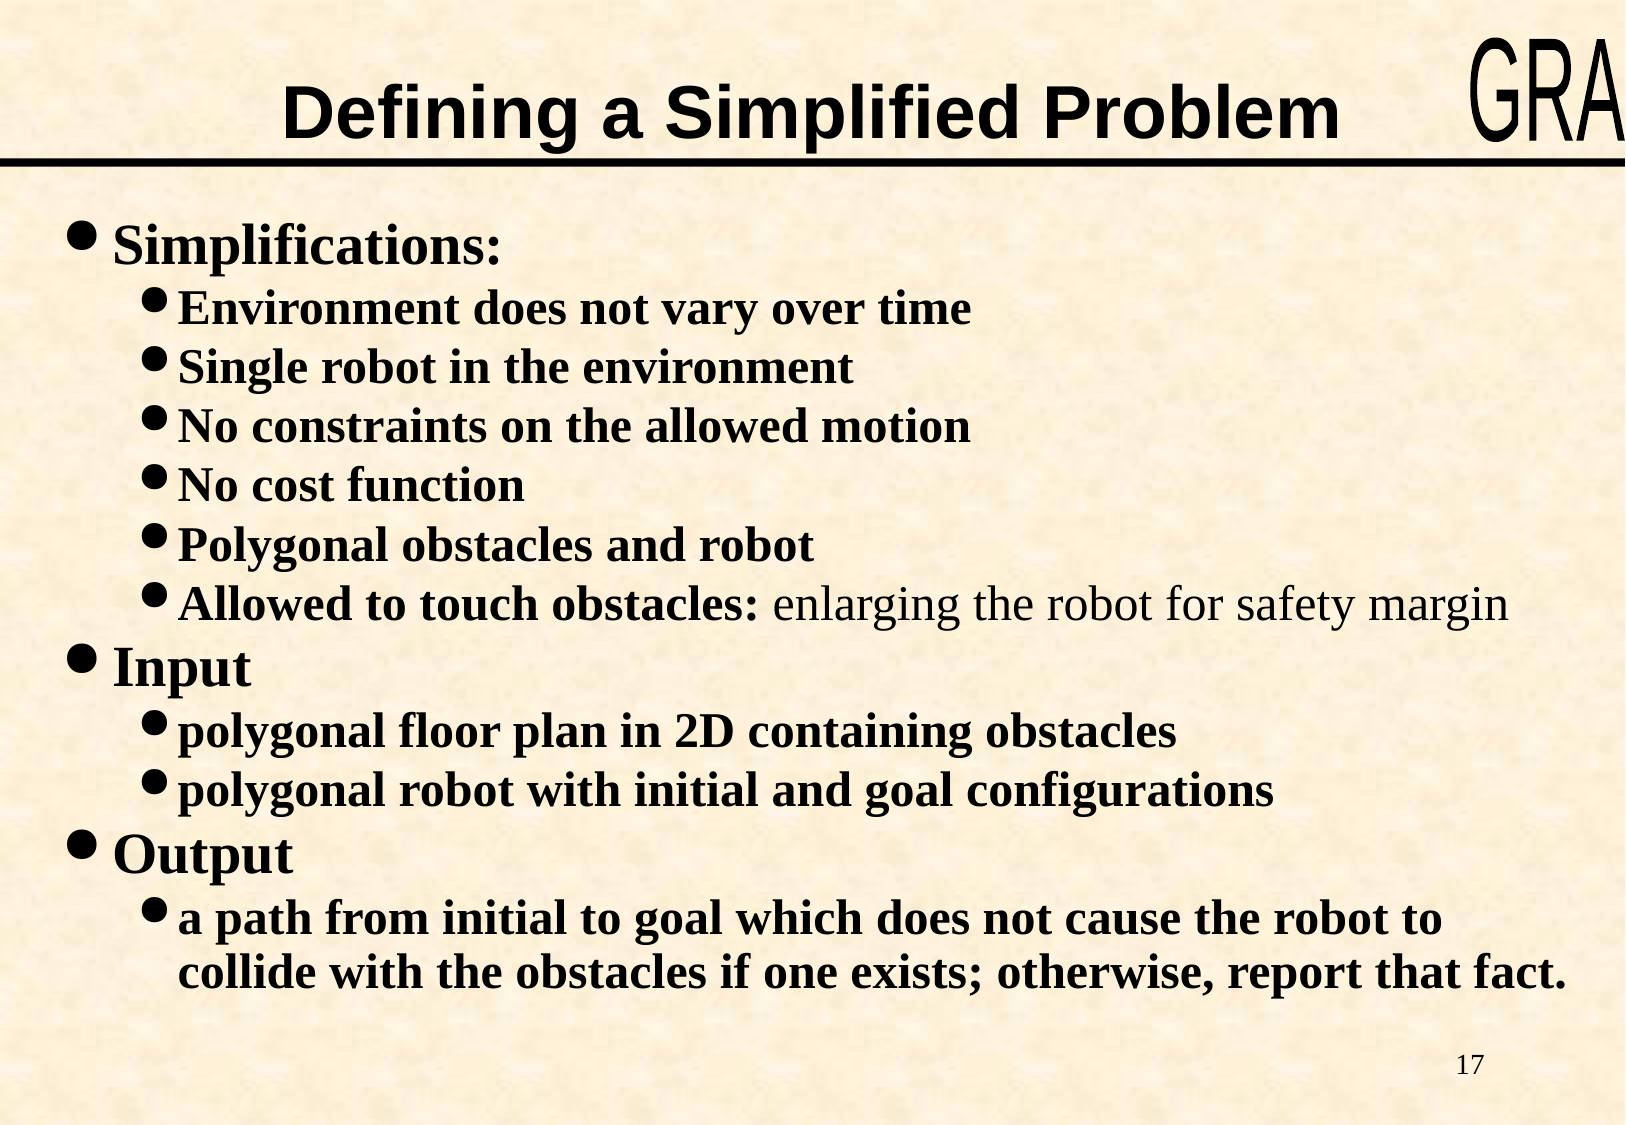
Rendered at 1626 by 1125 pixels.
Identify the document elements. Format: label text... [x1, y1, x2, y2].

picture [0, 0, 1626, 1125]
title Defining a Simplified Problem [137, 12, 1488, 163]
list Simplifications: Environment does not vary over time Single robot in the environment No constraints on the allowed motion No cost function Polygonal obstacles and robot Allowed to touch obstacles: enlarging the robot for safety margin Input polygonal floor plan in 2D containing obstacles polygonal robot with initial and goal configurations Output a path from initial to goal which does not cause the robot to collide with the obstacles if one exists; otherwise, report that fact. [50, 206, 1588, 1051]
slide_number 17 [1162, 1051, 1500, 1100]
